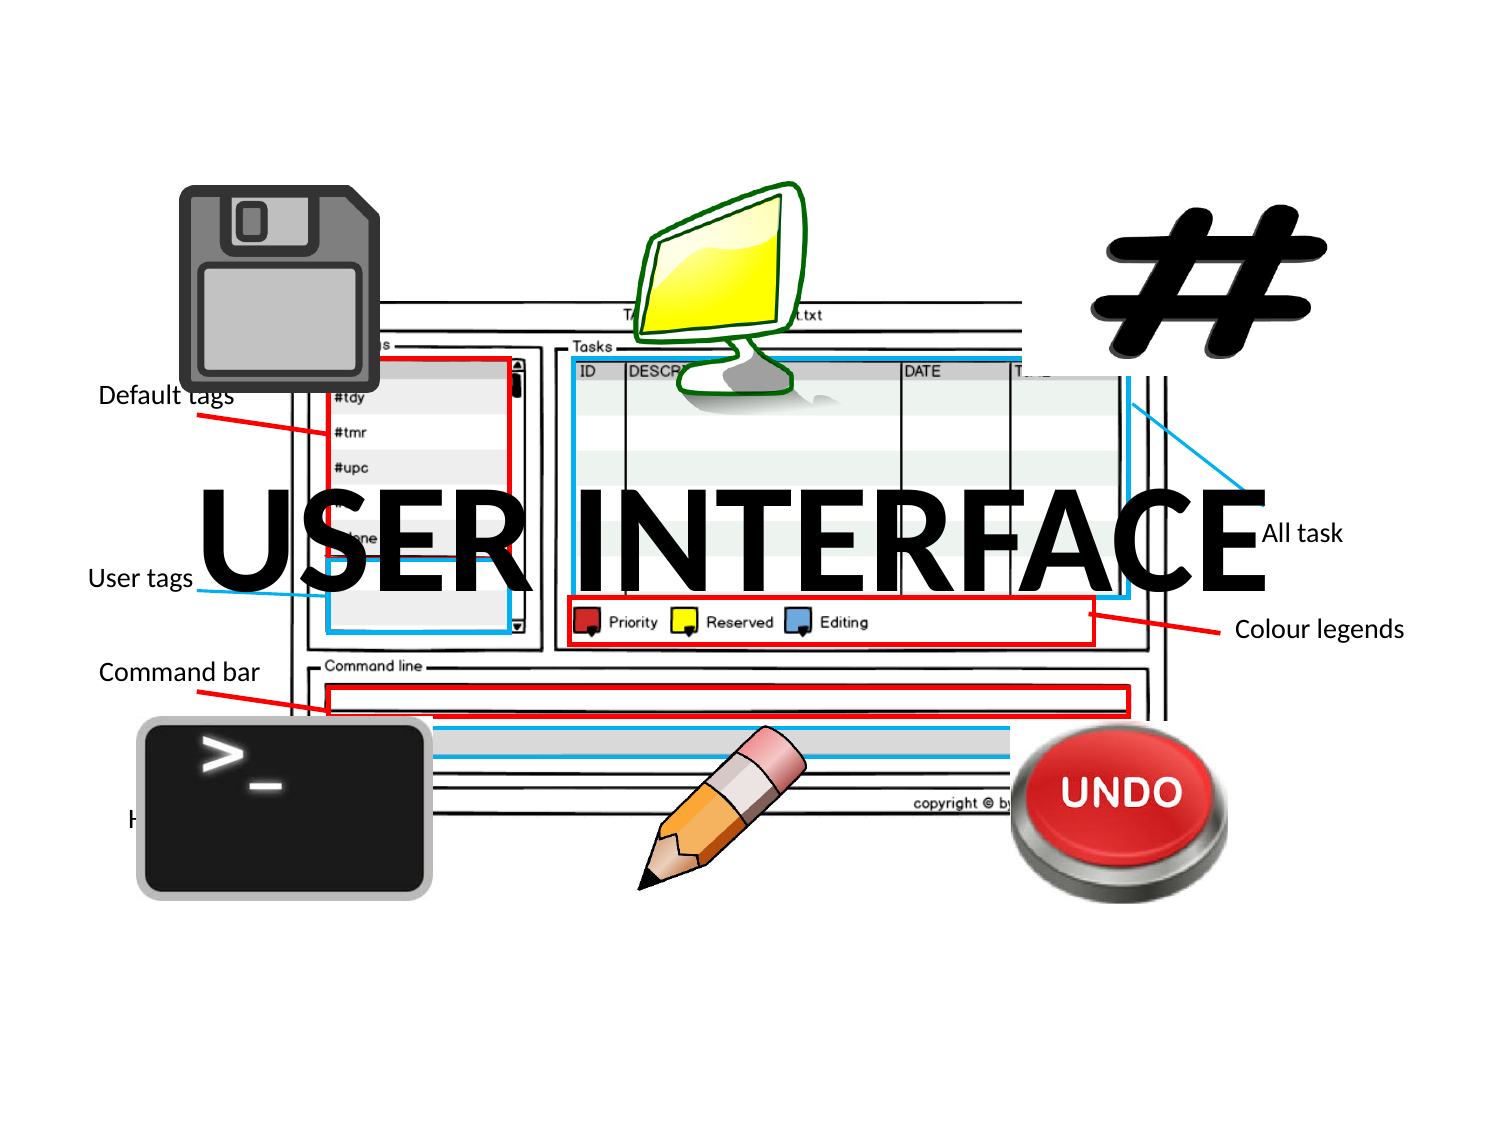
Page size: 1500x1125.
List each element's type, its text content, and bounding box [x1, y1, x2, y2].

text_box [1088, 613, 1221, 634]
text_box USER INTERFACE [184, 429, 288, 628]
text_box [196, 414, 329, 435]
picture [136, 181, 1395, 904]
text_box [196, 590, 329, 597]
text_box Command bar [84, 646, 276, 695]
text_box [1132, 403, 1265, 507]
text_box Default tags [83, 369, 250, 418]
text_box USER INTERFACE [1169, 429, 1284, 628]
text_box All task [1284, 506, 1390, 555]
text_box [196, 691, 329, 711]
text_box Help bar [113, 793, 136, 842]
text_box Colour legends [1220, 603, 1420, 652]
text_box User tags [73, 551, 184, 601]
